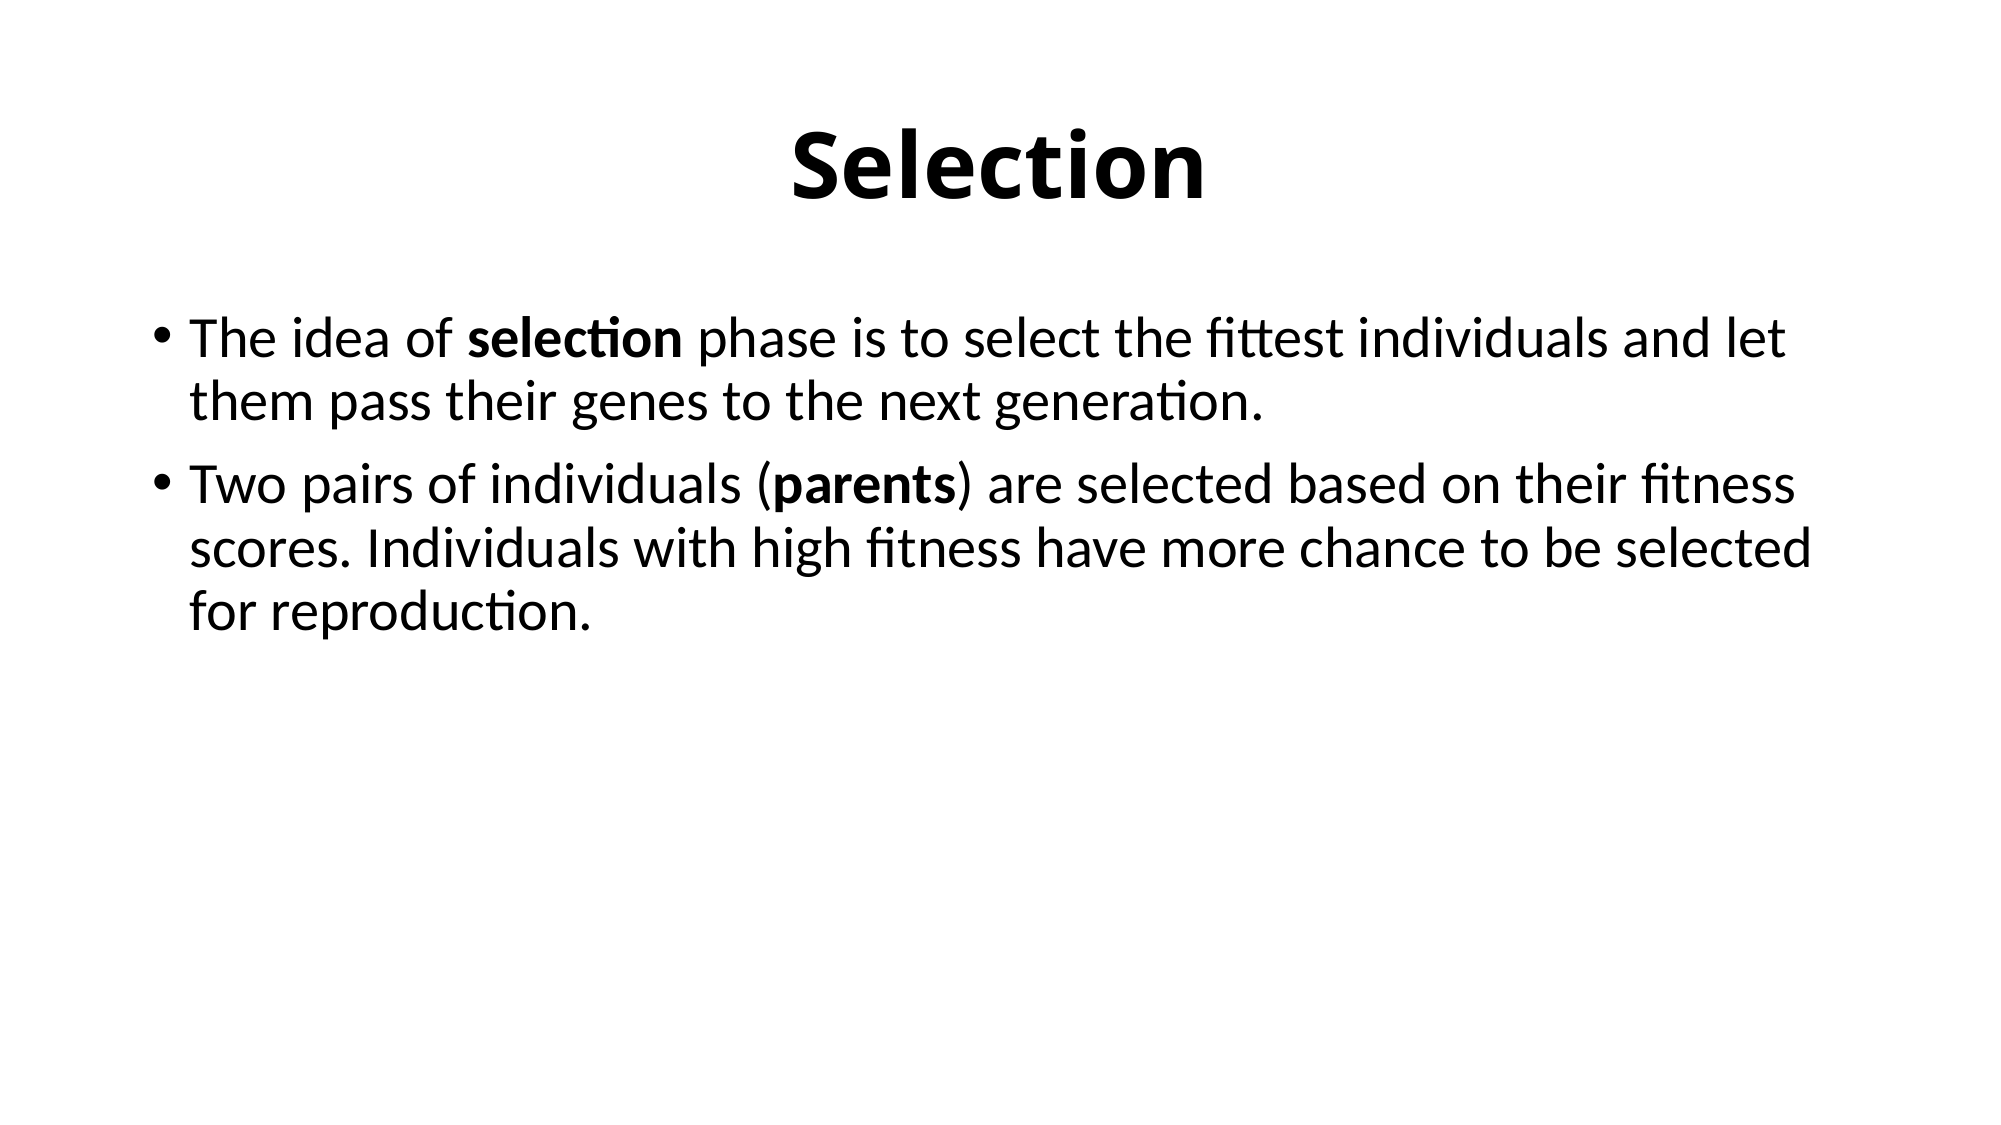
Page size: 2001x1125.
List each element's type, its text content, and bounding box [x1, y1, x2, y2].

title Selection [137, 59, 1863, 278]
list The idea of selection phase is to select the fittest individuals and let them pass their genes to the next generation. Two pairs of individuals (parents) are selected based on their fitness scores. Individuals with high fitness have more chance to be selected for reproduction. [137, 299, 1863, 1014]
